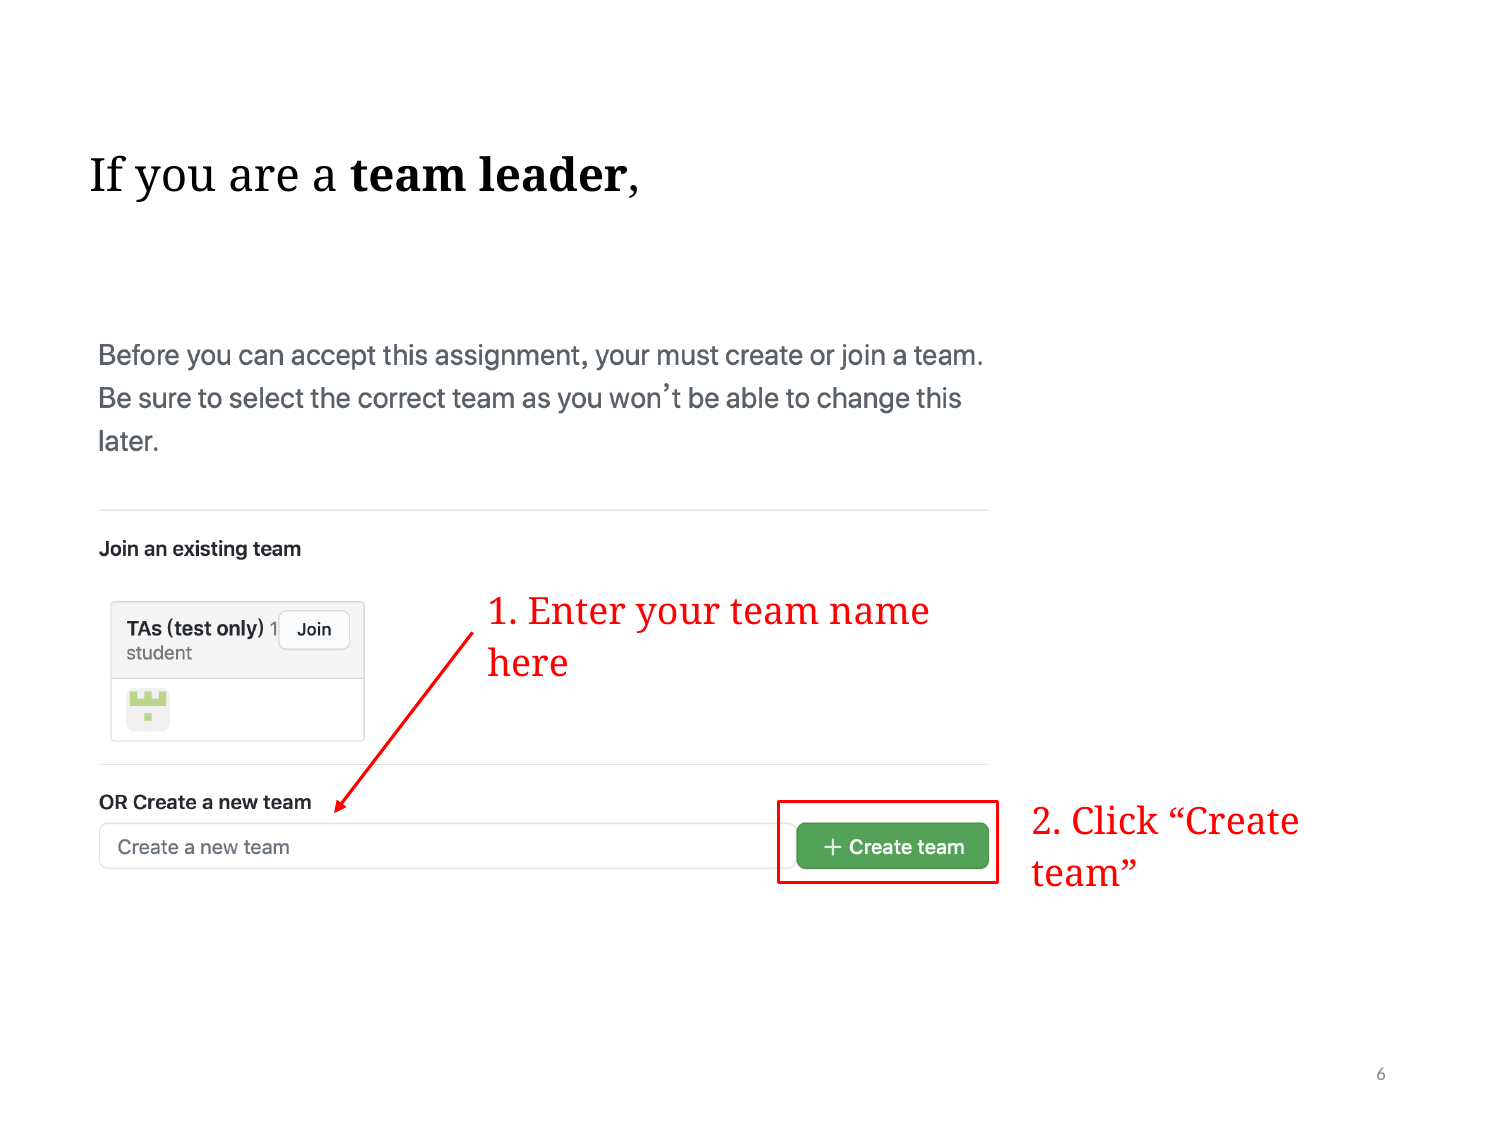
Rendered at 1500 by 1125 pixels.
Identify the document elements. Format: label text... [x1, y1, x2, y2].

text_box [333, 632, 473, 814]
text_box 2. Click “Create team” [1016, 796, 1429, 888]
title If you are a team leader, [78, 59, 1372, 278]
slide_number ‹#› [1059, 1042, 1397, 1103]
picture [80, 324, 1004, 888]
